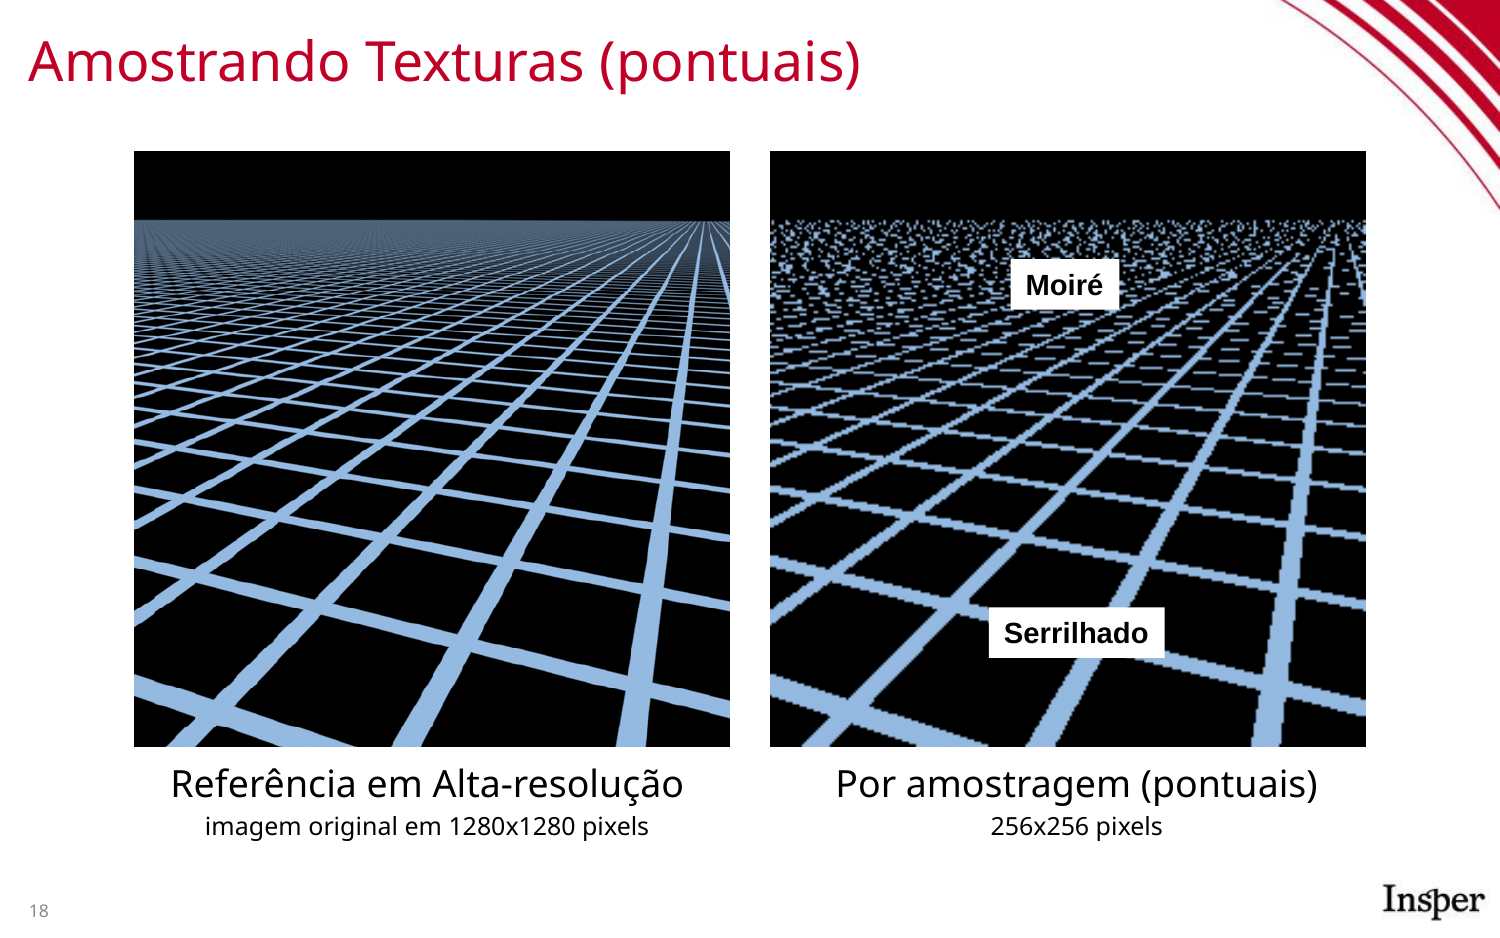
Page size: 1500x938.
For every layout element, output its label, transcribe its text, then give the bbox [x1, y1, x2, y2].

picture [134, 0, 1500, 938]
title Amostrando Texturas (pontuais) [13, 18, 1397, 104]
text_box Por amostragem (pontuais) 256x256 pixels [774, 752, 1380, 896]
list Referência em Alta-resolução imagem original em 1280x1280 pixels [125, 752, 730, 896]
slide_number 18 [0, 887, 78, 938]
